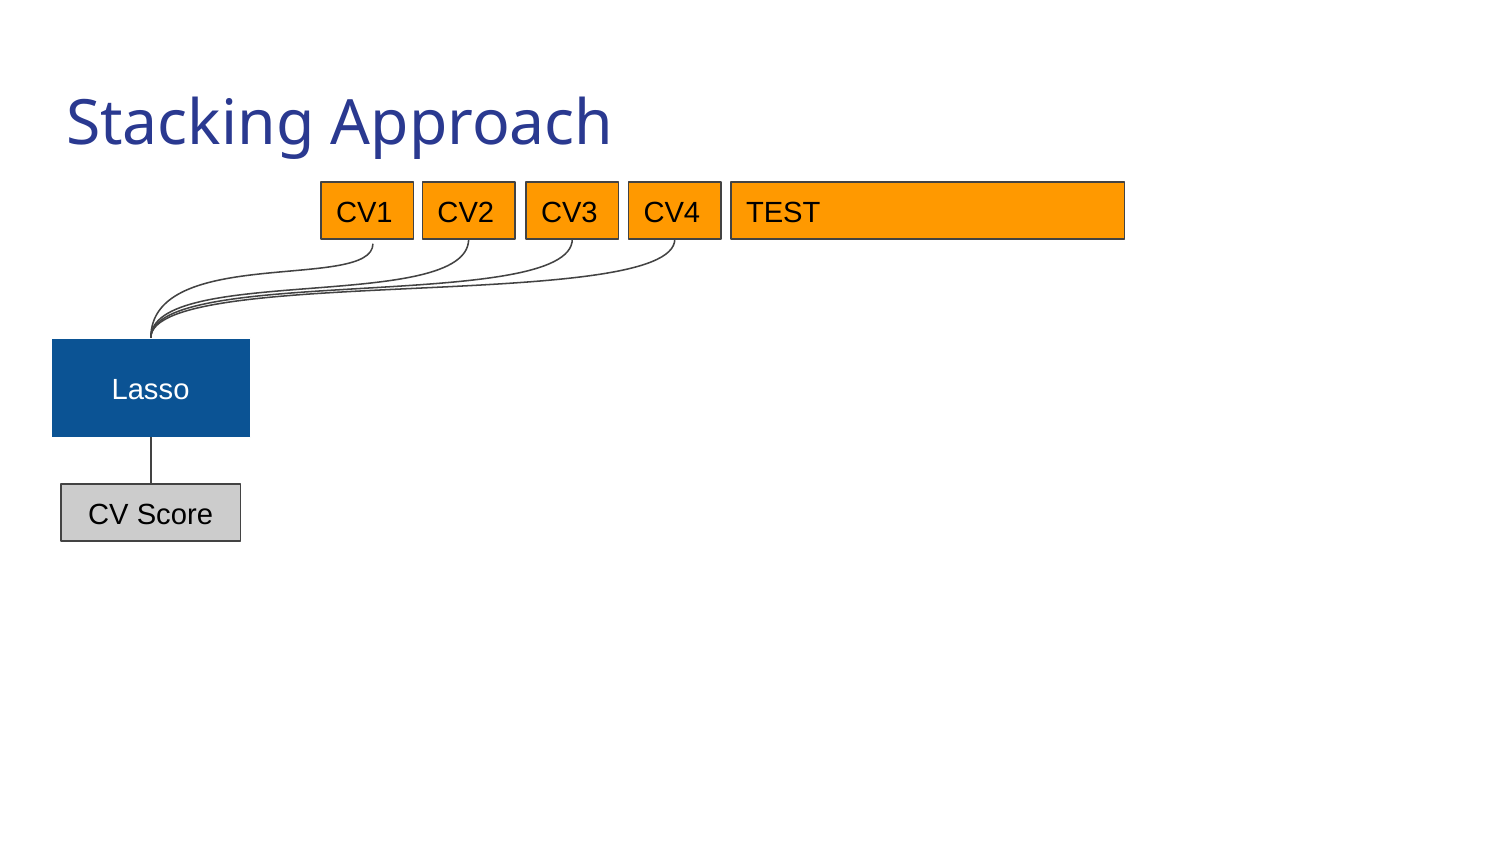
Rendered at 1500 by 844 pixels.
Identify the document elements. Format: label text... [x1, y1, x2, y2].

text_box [150, 243, 255, 339]
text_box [311, 77, 358, 500]
text_box CV3 [526, 181, 619, 239]
text_box CV4 [628, 181, 722, 239]
text_box TEST [731, 181, 1125, 239]
text_box CV Score [61, 483, 241, 541]
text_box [260, 129, 306, 448]
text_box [363, 26, 463, 551]
text_box Lasso [51, 337, 251, 438]
title Stacking Approach [51, 67, 358, 167]
title Stacking Approach [467, 67, 1449, 167]
text_box CV2 [467, 181, 515, 239]
